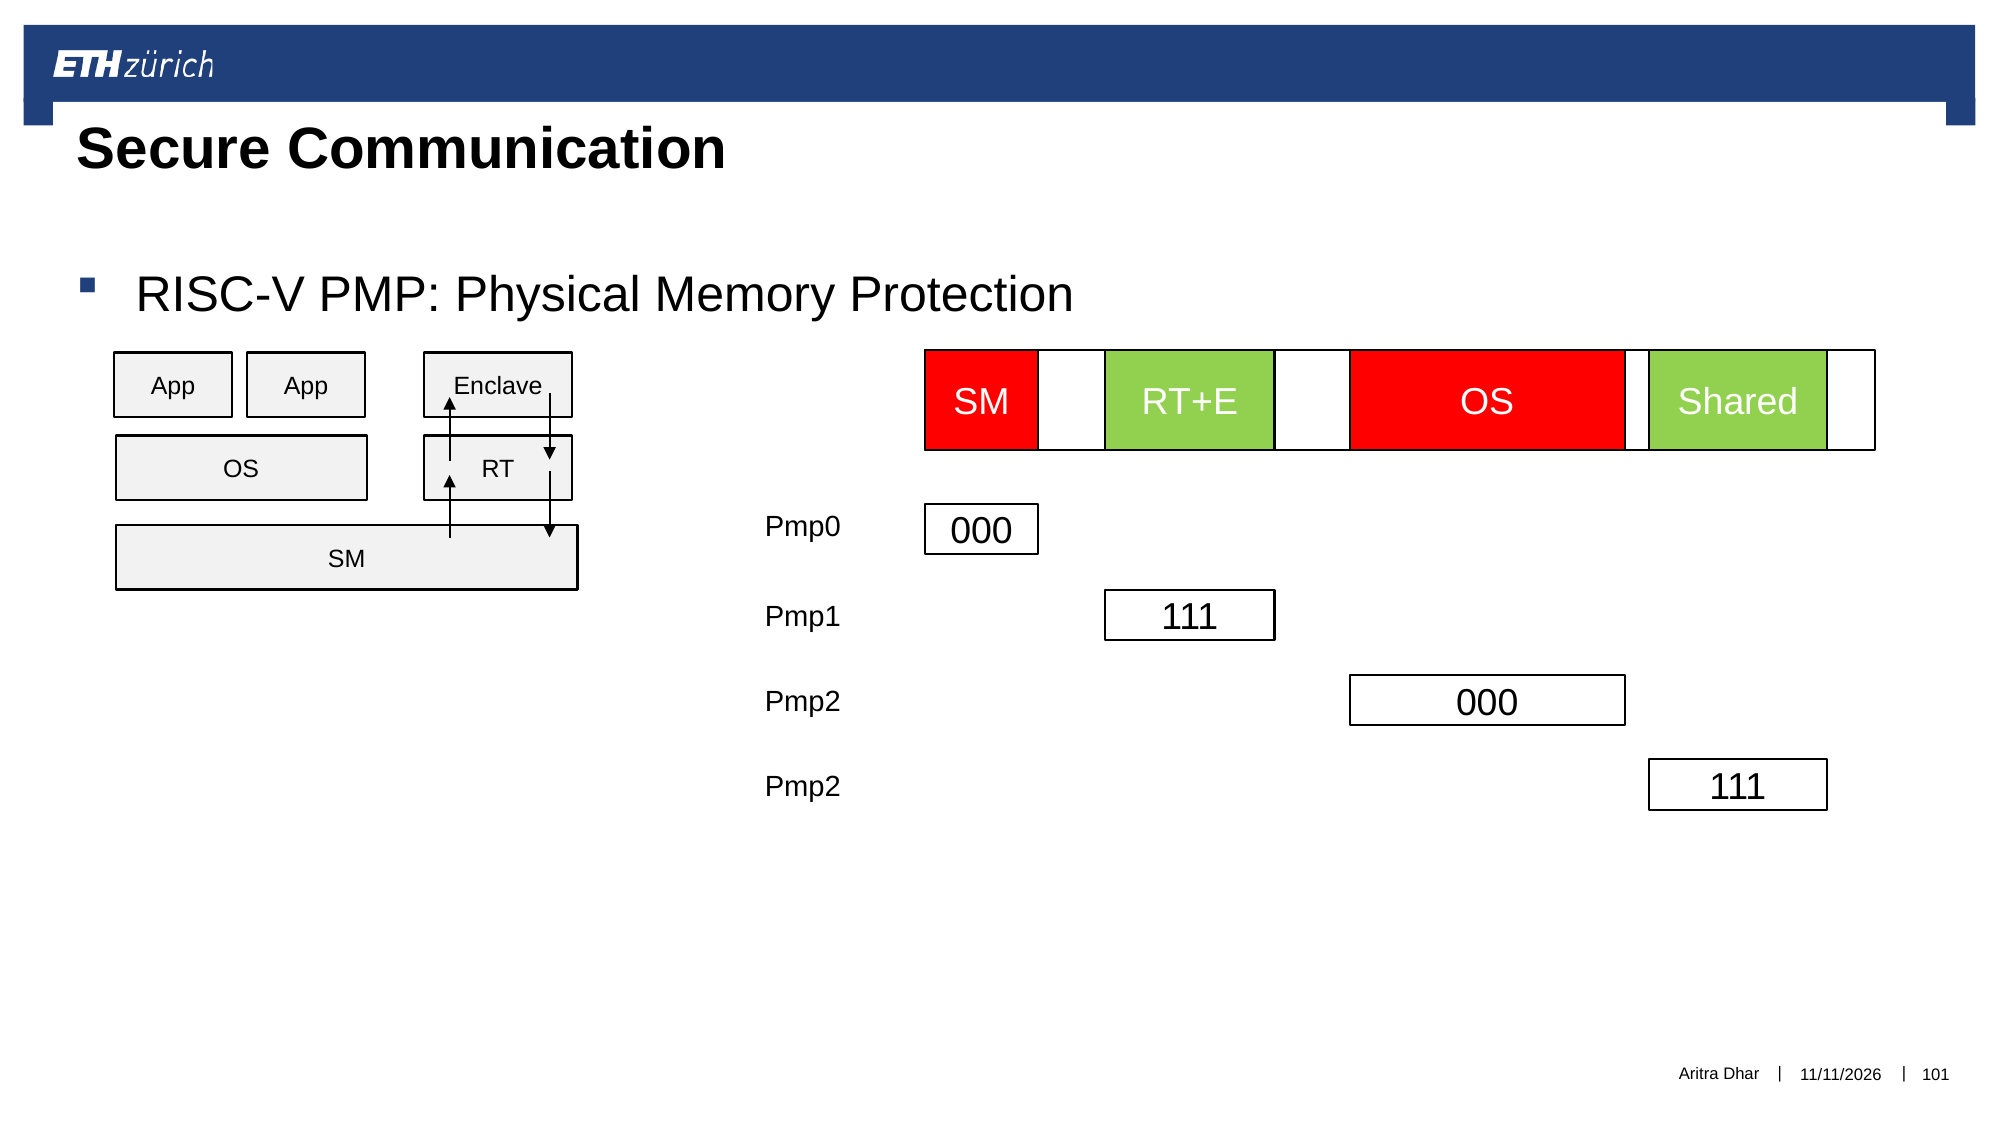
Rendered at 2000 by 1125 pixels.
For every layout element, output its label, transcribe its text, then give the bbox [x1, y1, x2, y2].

title Secure Communication [53, 101, 1946, 261]
list RISC-V PMP: Physical Memory Protection [53, 261, 1946, 952]
slide_number 101 [1906, 1034, 1966, 1112]
footer Aritra Dhar [999, 1034, 1760, 1111]
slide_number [1790, 1034, 1892, 1112]
